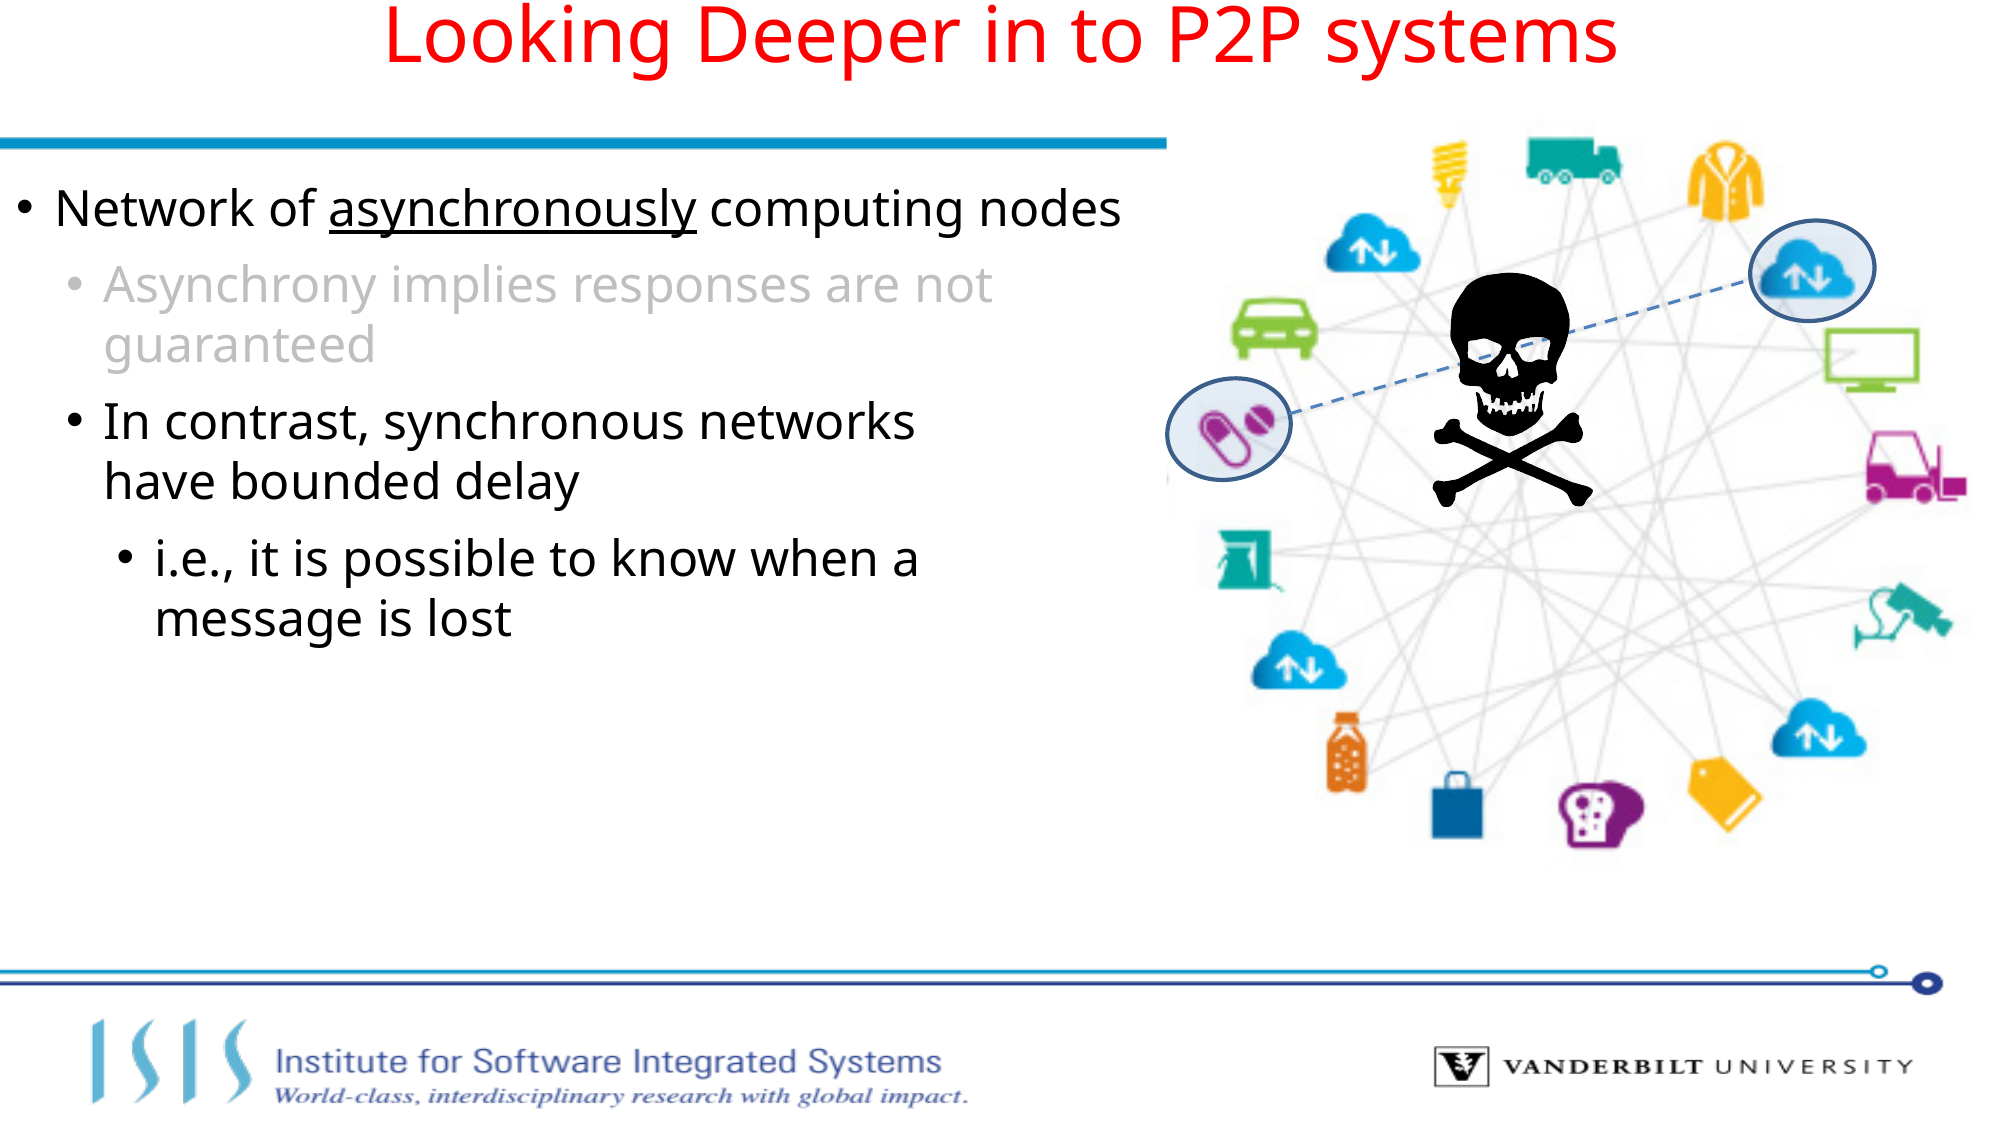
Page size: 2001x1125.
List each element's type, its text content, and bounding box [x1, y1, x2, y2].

text_box Network of asynchronously computing nodes Asynchrony implies responses are not guaranteed In contrast, synchronous networks have bounded delay i.e., it is possible to know when a message is lost [1, 168, 1152, 654]
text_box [1598, 279, 1751, 414]
text_box Looking Deeper in to P2P systems [1, 0, 2000, 71]
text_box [1289, 279, 1420, 414]
picture [1166, 112, 2000, 900]
